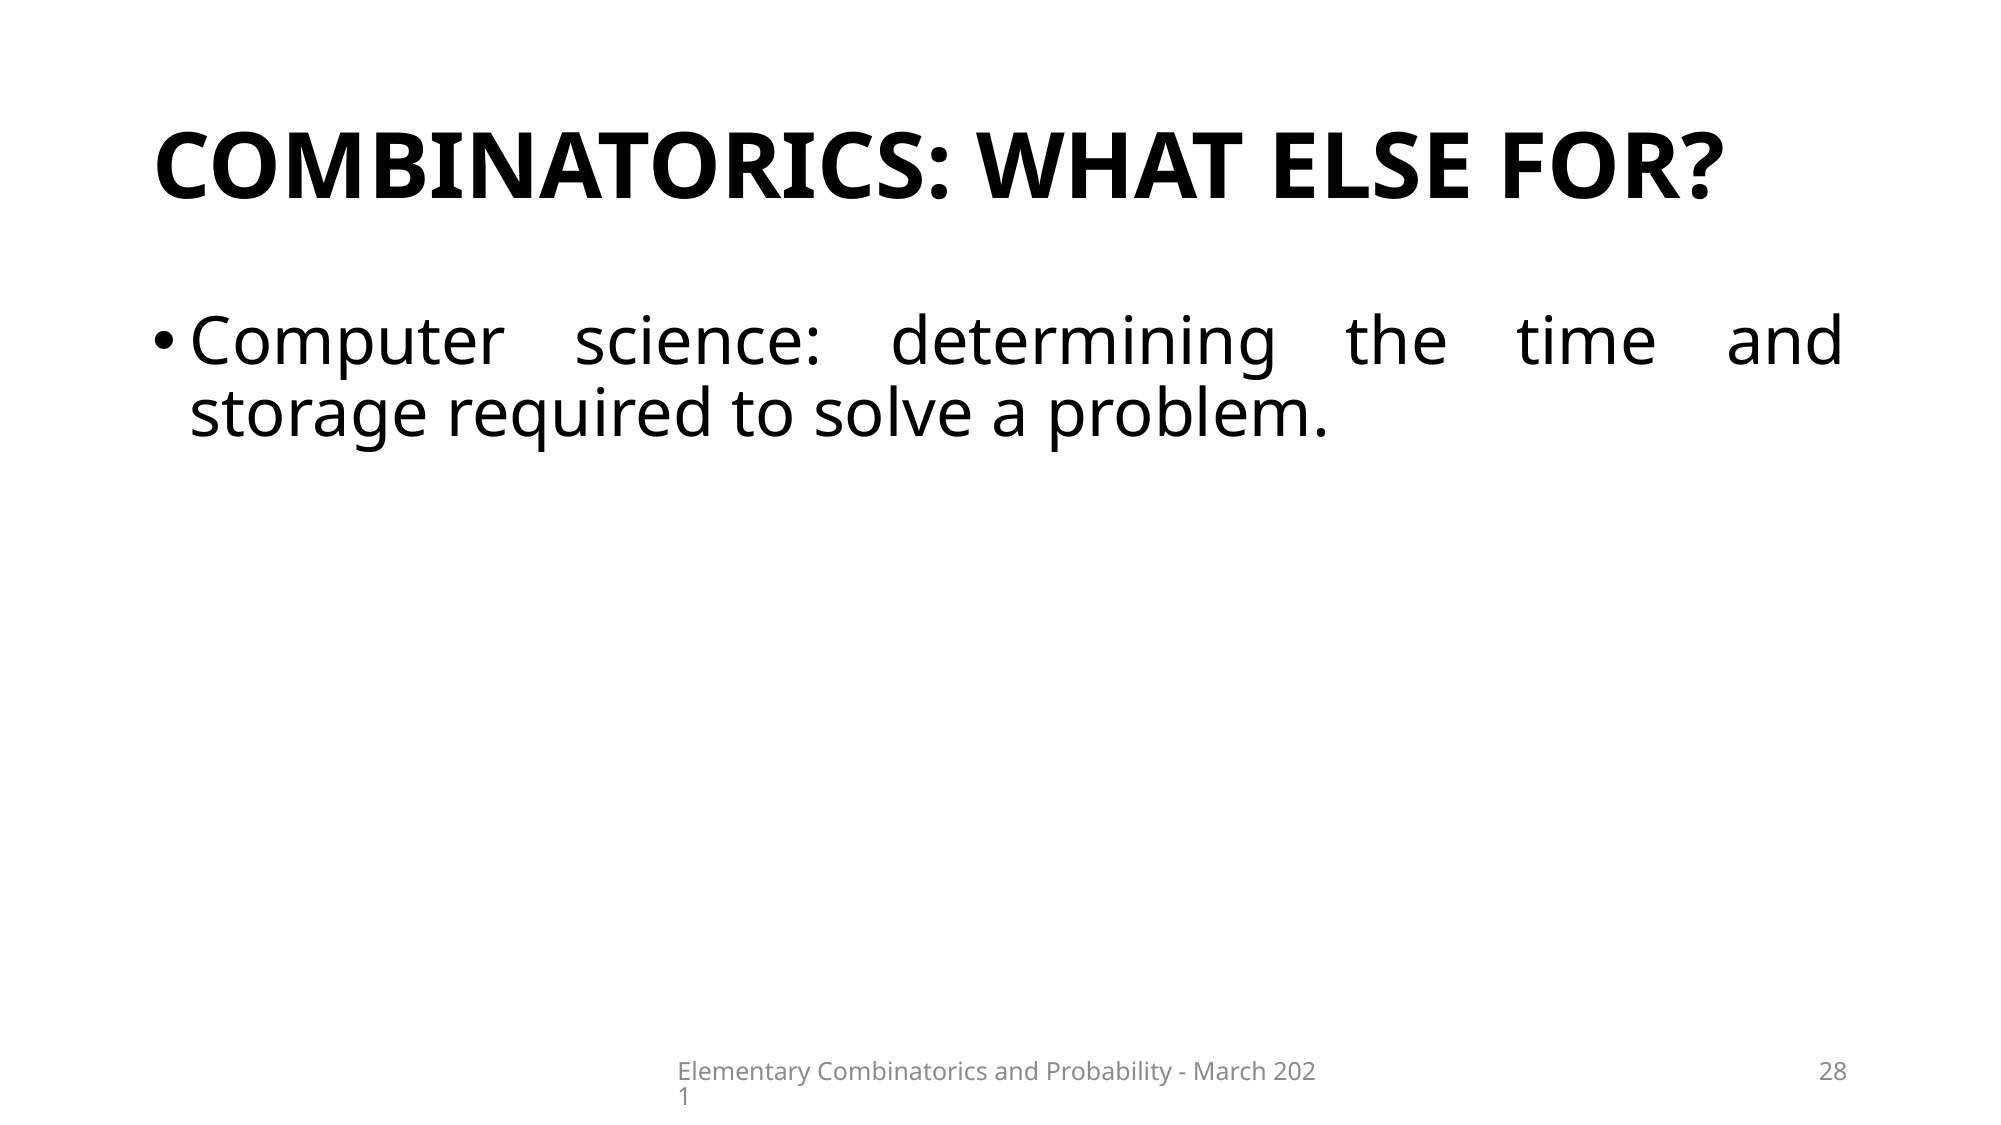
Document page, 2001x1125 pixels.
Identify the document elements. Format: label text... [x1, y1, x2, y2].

slide_number 28 [1412, 1042, 1863, 1103]
title Combinatorics: What ELSE for? [137, 59, 1863, 278]
footer Elementary Combinatorics and Probability - March 2021 [662, 1042, 1338, 1103]
list Computer science: determining the time and storage required to solve a problem. Basis of probability theory we’ll see it later in the course. Some proof techniques in mathematics rely on combinatorics. [137, 299, 1863, 1014]
